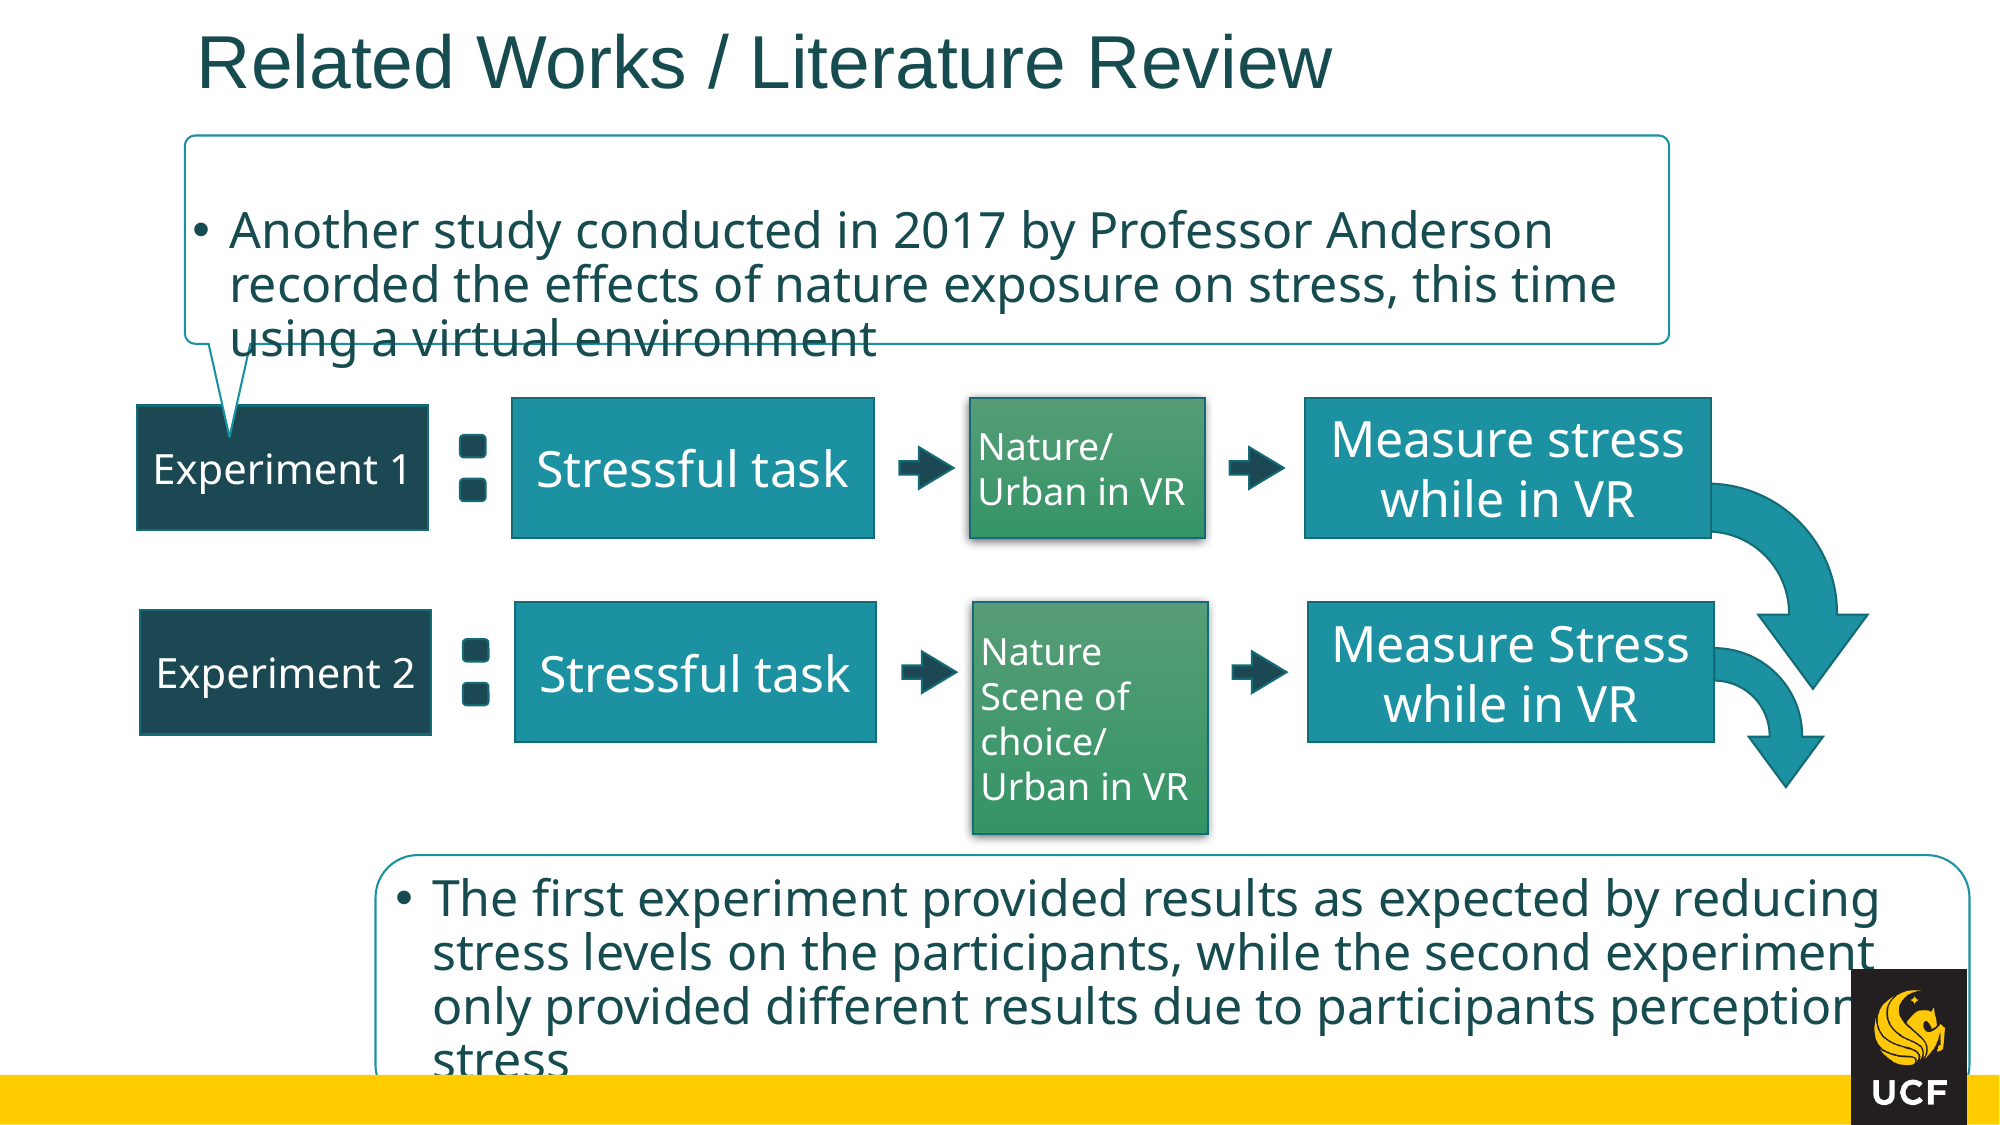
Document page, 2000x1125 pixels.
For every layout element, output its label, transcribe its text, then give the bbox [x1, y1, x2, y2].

text_box [462, 639, 489, 662]
text_box [1229, 447, 1284, 489]
title Related Works / Literature Review [181, 0, 1757, 113]
text_box Nature Scene of choice/ Urban in VR [972, 602, 1209, 834]
text_box Experiment 1 [137, 405, 428, 531]
text_box Measure Stress while in VR [1307, 602, 1714, 742]
text_box [459, 478, 486, 502]
text_box [899, 447, 954, 489]
text_box Stressful task [514, 602, 877, 742]
text_box Stressful task [511, 398, 874, 538]
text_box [0, 969, 2000, 1125]
text_box [462, 682, 489, 706]
text_box Measure stress while in VR [1305, 398, 1711, 538]
text_box [1714, 648, 1823, 788]
text_box [459, 435, 486, 458]
text_box The first experiment provided results as expected by reducing stress levels on the participants, while the second experiment only provided different results due to participants perception of stress [375, 855, 1970, 969]
text_box [1232, 651, 1287, 693]
text_box Experiment 2 [140, 609, 431, 735]
text_box Another study conducted in 2017 by Professor Anderson recorded the effects of nature exposure on stress, this time using a virtual environment [184, 135, 1670, 438]
text_box Nature/Urban in VR [969, 398, 1206, 538]
text_box [1711, 483, 1868, 689]
text_box [902, 651, 957, 693]
